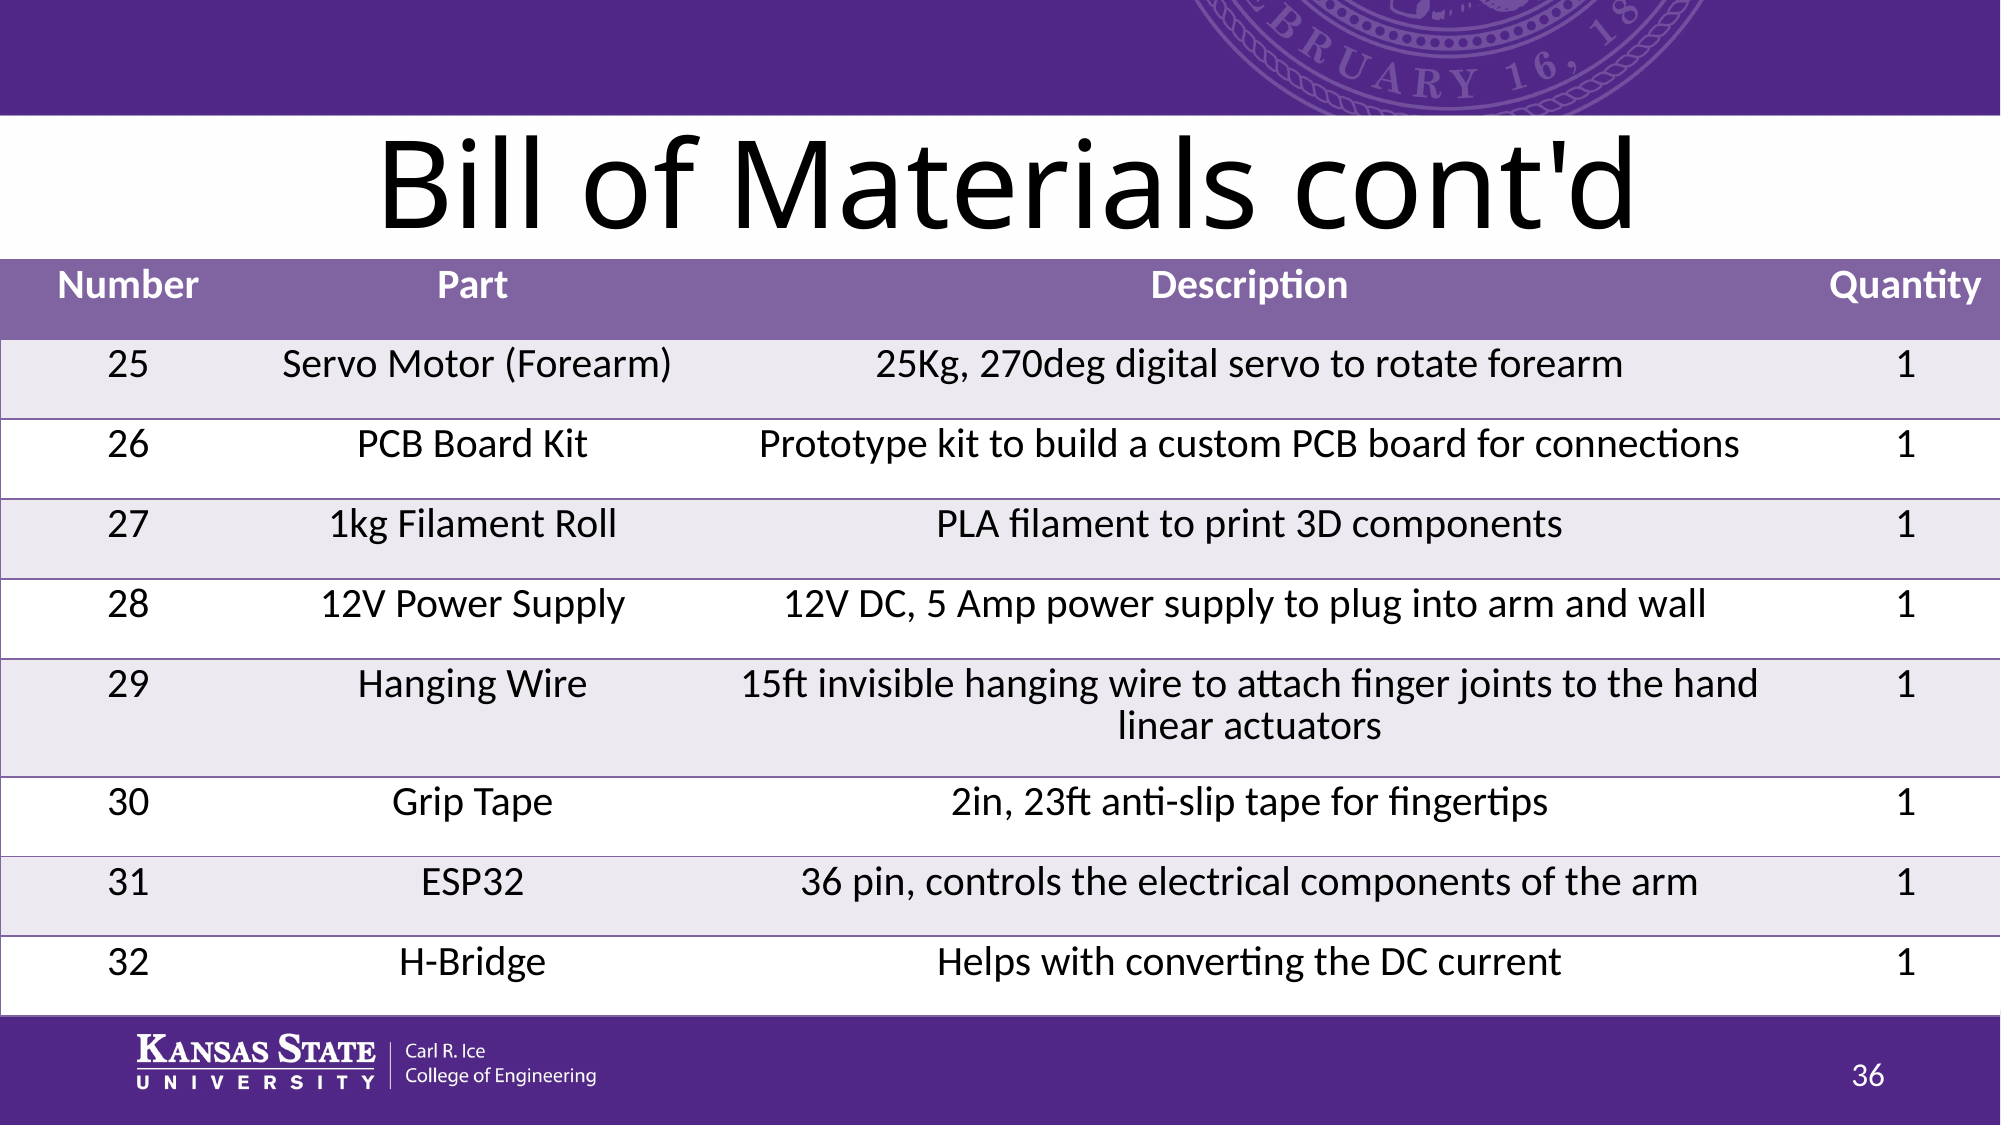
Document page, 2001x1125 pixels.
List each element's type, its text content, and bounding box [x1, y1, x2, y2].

table_cell 31 [1, 857, 257, 935]
table_cell 2in, 23ft anti-slip tape for fingertips [689, 778, 1811, 856]
table_header Description [689, 260, 1811, 338]
table_cell 25Kg, 270deg digital servo to rotate forearm [689, 340, 1811, 418]
picture [0, 0, 2001, 1125]
table_cell ESP32 [257, 857, 689, 935]
table_cell 12V DC, 5 Amp power supply to plug into arm and wall [689, 580, 1811, 658]
table_cell 12V Power Supply [257, 580, 689, 658]
table_cell 27 [1, 500, 257, 578]
table_cell 1 [1811, 500, 2000, 578]
table_cell 1 [1811, 857, 2000, 935]
table_cell 1 [1811, 937, 2000, 1015]
table_cell 1 [1811, 420, 2000, 498]
table_cell 1 [1811, 778, 2000, 856]
table_cell 26 [1, 420, 257, 498]
table_cell 25 [1, 340, 257, 418]
table_header Part [257, 260, 689, 338]
table_header Quantity [1811, 260, 2000, 338]
table_header Number [1, 260, 257, 338]
table_cell Grip Tape [257, 778, 689, 856]
slide_number 36 [1433, 1042, 1900, 1103]
table_cell 1 [1811, 580, 2000, 658]
table_cell Hanging Wire [257, 660, 689, 776]
table_cell Servo Motor (Forearm) [257, 340, 689, 418]
title Bill of Materials cont'd [115, 127, 1900, 233]
table_cell 1 [1811, 660, 2000, 776]
table_cell Helps with converting the DC current [689, 937, 1811, 1015]
table_cell PCB Board Kit [257, 420, 689, 498]
table_cell 28 [1, 580, 257, 658]
table_cell PLA filament to print 3D components [689, 500, 1811, 578]
table_cell 36 pin, controls the electrical components of the arm [689, 857, 1811, 935]
table_cell H-Bridge [257, 937, 689, 1015]
table_cell Prototype kit to build a custom PCB board for connections [689, 420, 1811, 498]
table_cell 1 [1811, 340, 2000, 418]
table_cell 32 [1, 937, 257, 1015]
table_cell 30 [1, 778, 257, 856]
table_cell 15ft invisible hanging wire to attach finger joints to the hand linear actuators [689, 660, 1811, 776]
table_cell 29 [1, 660, 257, 776]
table_cell 1kg Filament Roll [257, 500, 689, 578]
